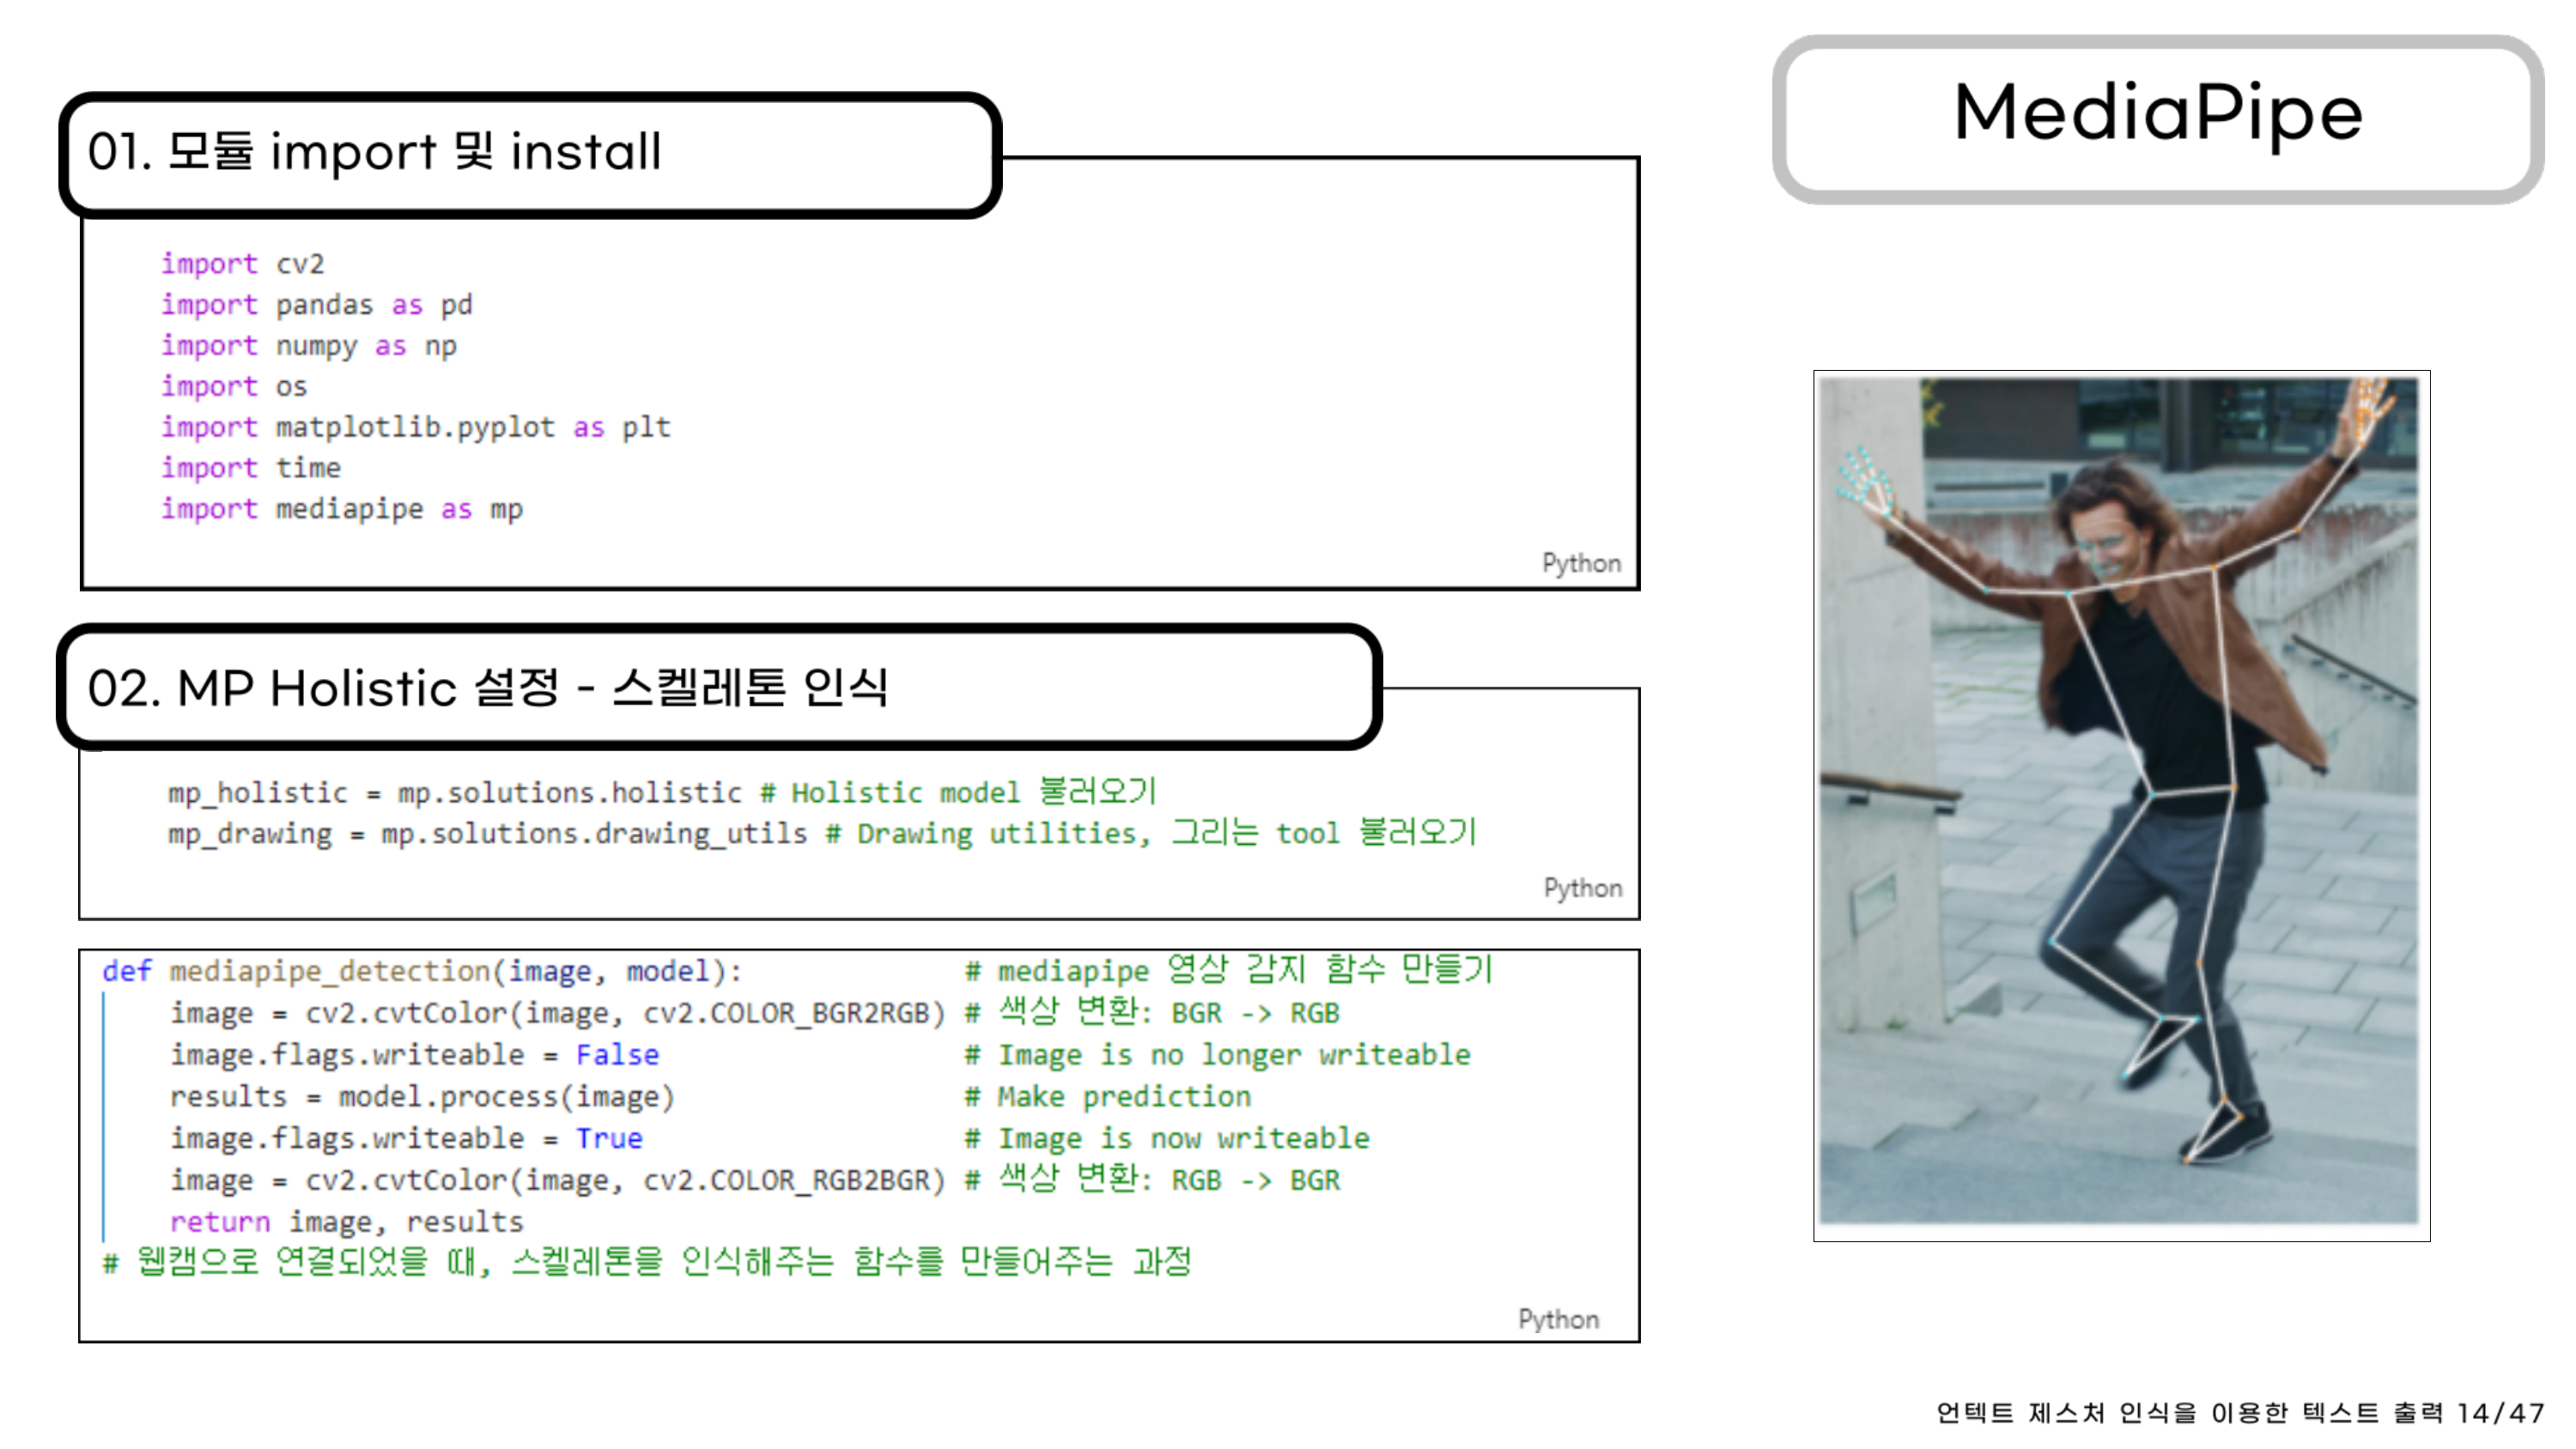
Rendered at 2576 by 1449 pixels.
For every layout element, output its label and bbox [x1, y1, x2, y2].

text_box [1007, 155, 1641, 591]
text_box [1772, 34, 2545, 205]
text_box [58, 91, 1004, 221]
text_box [102, 751, 1630, 906]
text_box [74, 931, 1607, 1333]
picture [1777, 58, 2393, 187]
text_box [78, 687, 1641, 921]
picture [81, 654, 906, 728]
text_box [80, 228, 88, 591]
picture [81, 117, 679, 201]
picture [1890, 1395, 2555, 1437]
picture [1814, 369, 2431, 1242]
text_box [78, 949, 1641, 1343]
text_box [88, 220, 1631, 583]
text_box [55, 621, 1383, 752]
